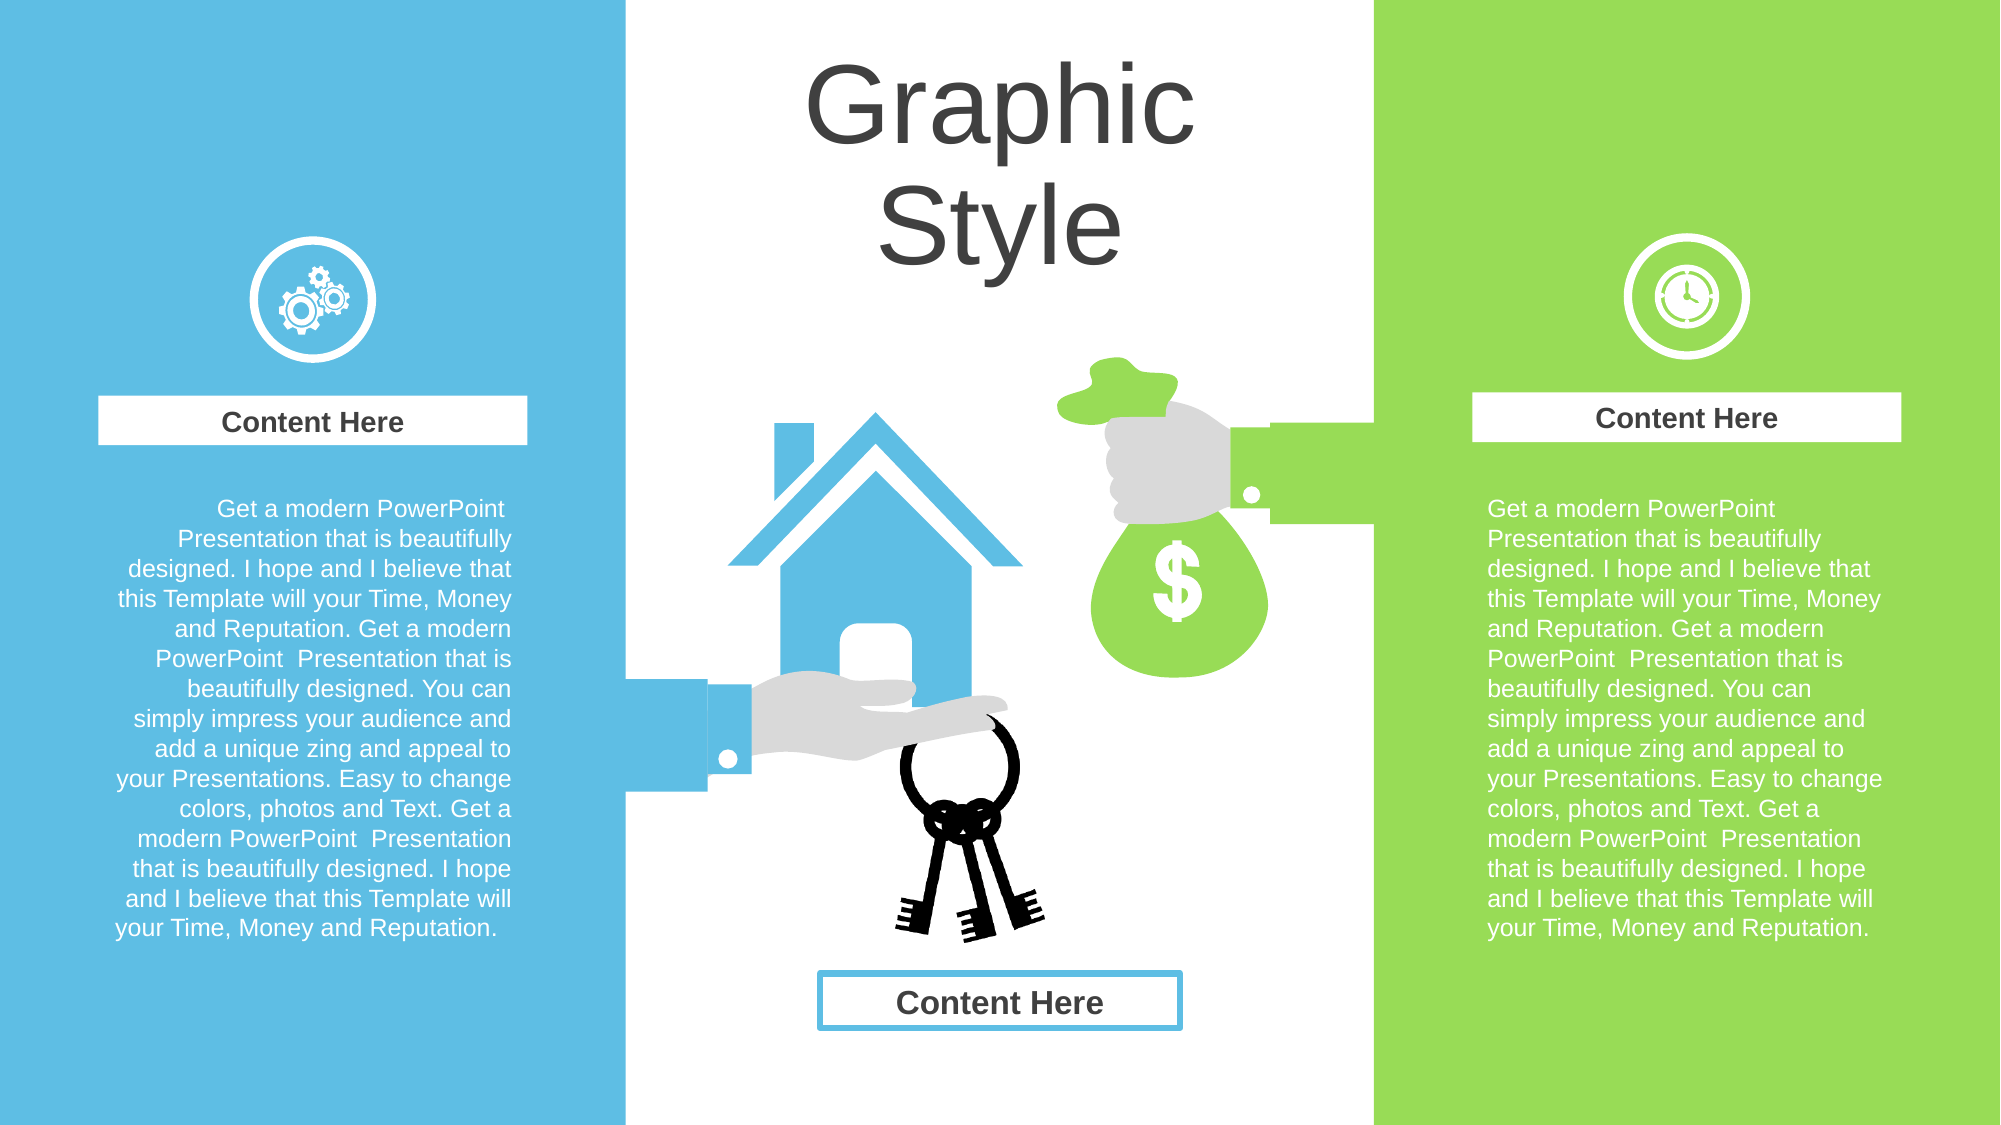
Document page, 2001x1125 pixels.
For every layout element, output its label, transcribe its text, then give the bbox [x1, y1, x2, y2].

text_box Content Here [1472, 392, 1902, 443]
text_box Get a modern PowerPoint Presentation that is beautifully designed. I hope and I believe that this Template will your Time, Money and Reputation. Get a modern PowerPoint Presentation that is beautifully designed. You can simply impress your audience and add a unique zing and appeal to your Presentations. Easy to change colors, photos and Text. Get a modern PowerPoint Presentation that is beautifully designed. I hope and I believe that this Template will your Time, Money and Reputation. [1472, 485, 1902, 950]
text_box Content Here [98, 395, 528, 446]
text_box Graphic Style [734, 44, 1266, 291]
text_box [252, 239, 373, 360]
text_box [527, 670, 1008, 792]
text_box Content Here [819, 973, 1181, 1028]
text_box [779, 469, 973, 670]
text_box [1064, 355, 1443, 684]
text_box [1653, 263, 1721, 330]
picture [895, 707, 1045, 943]
text_box [277, 264, 352, 336]
text_box [0, 0, 627, 1125]
text_box Get a modern PowerPoint Presentation that is beautifully designed. I hope and I believe that this Template will your Time, Money and Reputation. Get a modern PowerPoint Presentation that is beautifully designed. You can simply impress your audience and add a unique zing and appeal to your Presentations. Easy to change colors, photos and Text. Get a modern PowerPoint Presentation that is beautifully designed. I hope and I believe that this Template will your Time, Money and Reputation. [98, 485, 528, 1010]
text_box [1626, 236, 1748, 357]
text_box [1373, 0, 2000, 1125]
text_box [725, 409, 1026, 568]
